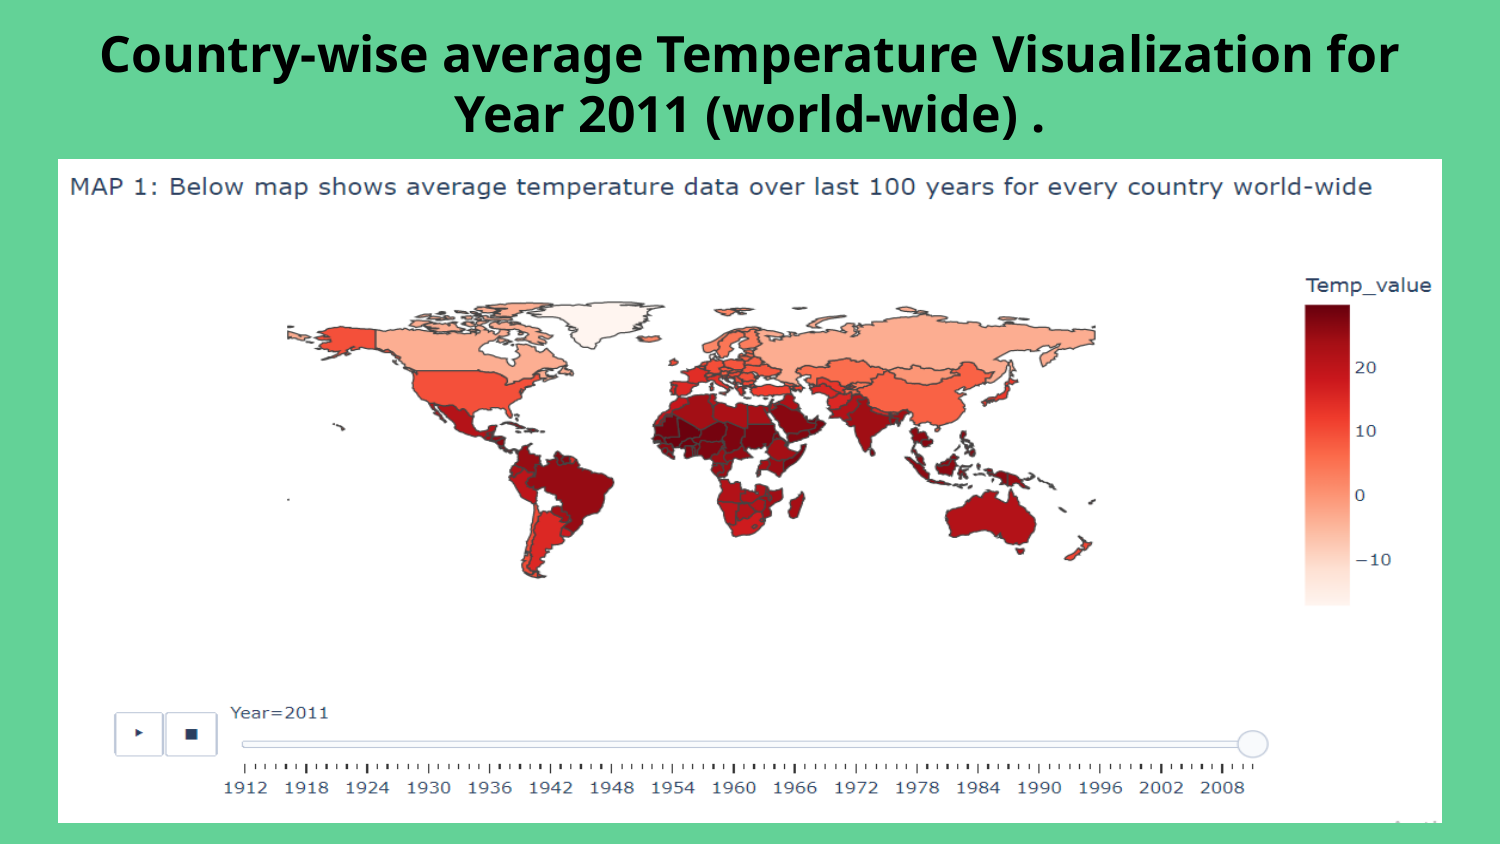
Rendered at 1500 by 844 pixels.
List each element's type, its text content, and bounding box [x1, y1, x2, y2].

picture [57, 158, 1442, 824]
text_box Country-wise average Temperature Visualization for Year 2011 (world-wide) . [14, 7, 1486, 158]
